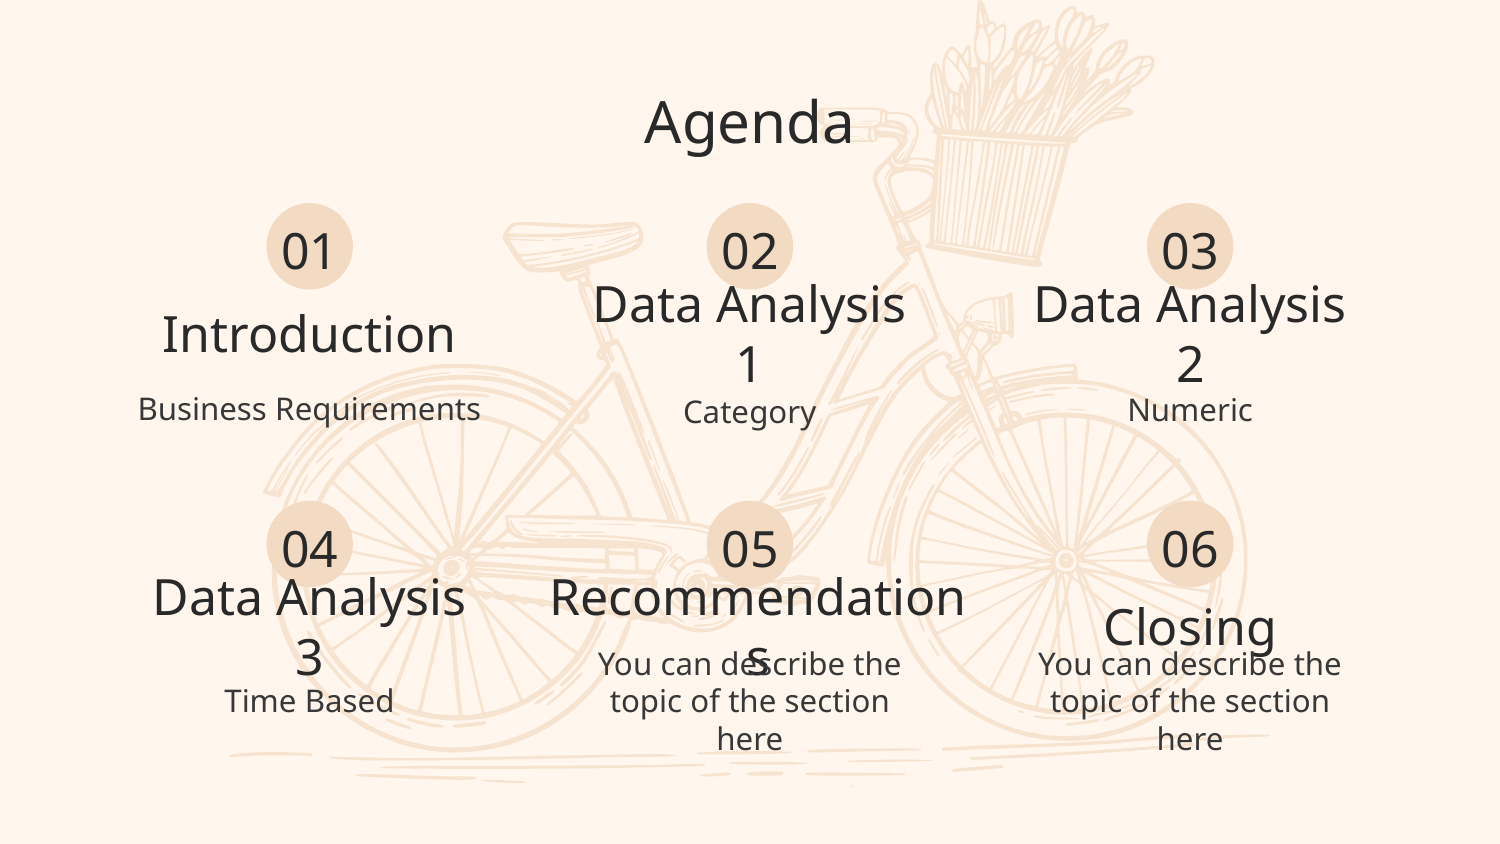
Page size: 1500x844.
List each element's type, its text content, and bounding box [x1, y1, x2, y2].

text_box [281, 500, 338, 511]
text_box [731, 583, 769, 588]
text_box [1171, 583, 1209, 588]
subtitle Business Requirements [118, 368, 502, 448]
title Introduction [118, 297, 502, 368]
text_box [730, 285, 770, 290]
title Closing [998, 589, 1382, 660]
title Data Analysis 2 [998, 297, 1382, 368]
title Data Analysis 1 [558, 297, 942, 369]
subtitle Category [558, 370, 942, 451]
text_box [1162, 500, 1219, 511]
text_box [1170, 285, 1210, 290]
title Agenda [118, 72, 1382, 167]
text_box [722, 500, 778, 511]
title 02 [645, 213, 855, 285]
title 05 [645, 511, 855, 583]
subtitle Numeric [998, 368, 1382, 449]
title 04 [205, 511, 415, 583]
subtitle You can describe the topic of the section here [558, 660, 942, 741]
title 01 [205, 213, 415, 285]
text_box [722, 203, 778, 213]
text_box [291, 583, 329, 588]
text_box [282, 203, 338, 213]
subtitle Time Based [118, 660, 502, 741]
title Data Analysis 3 [118, 589, 502, 660]
title Recommendations [528, 589, 988, 661]
text_box [290, 285, 329, 290]
title 03 [1085, 213, 1295, 285]
text_box [1162, 203, 1218, 213]
subtitle You can describe the topic of the section here [998, 660, 1382, 741]
title 06 [1085, 511, 1295, 583]
